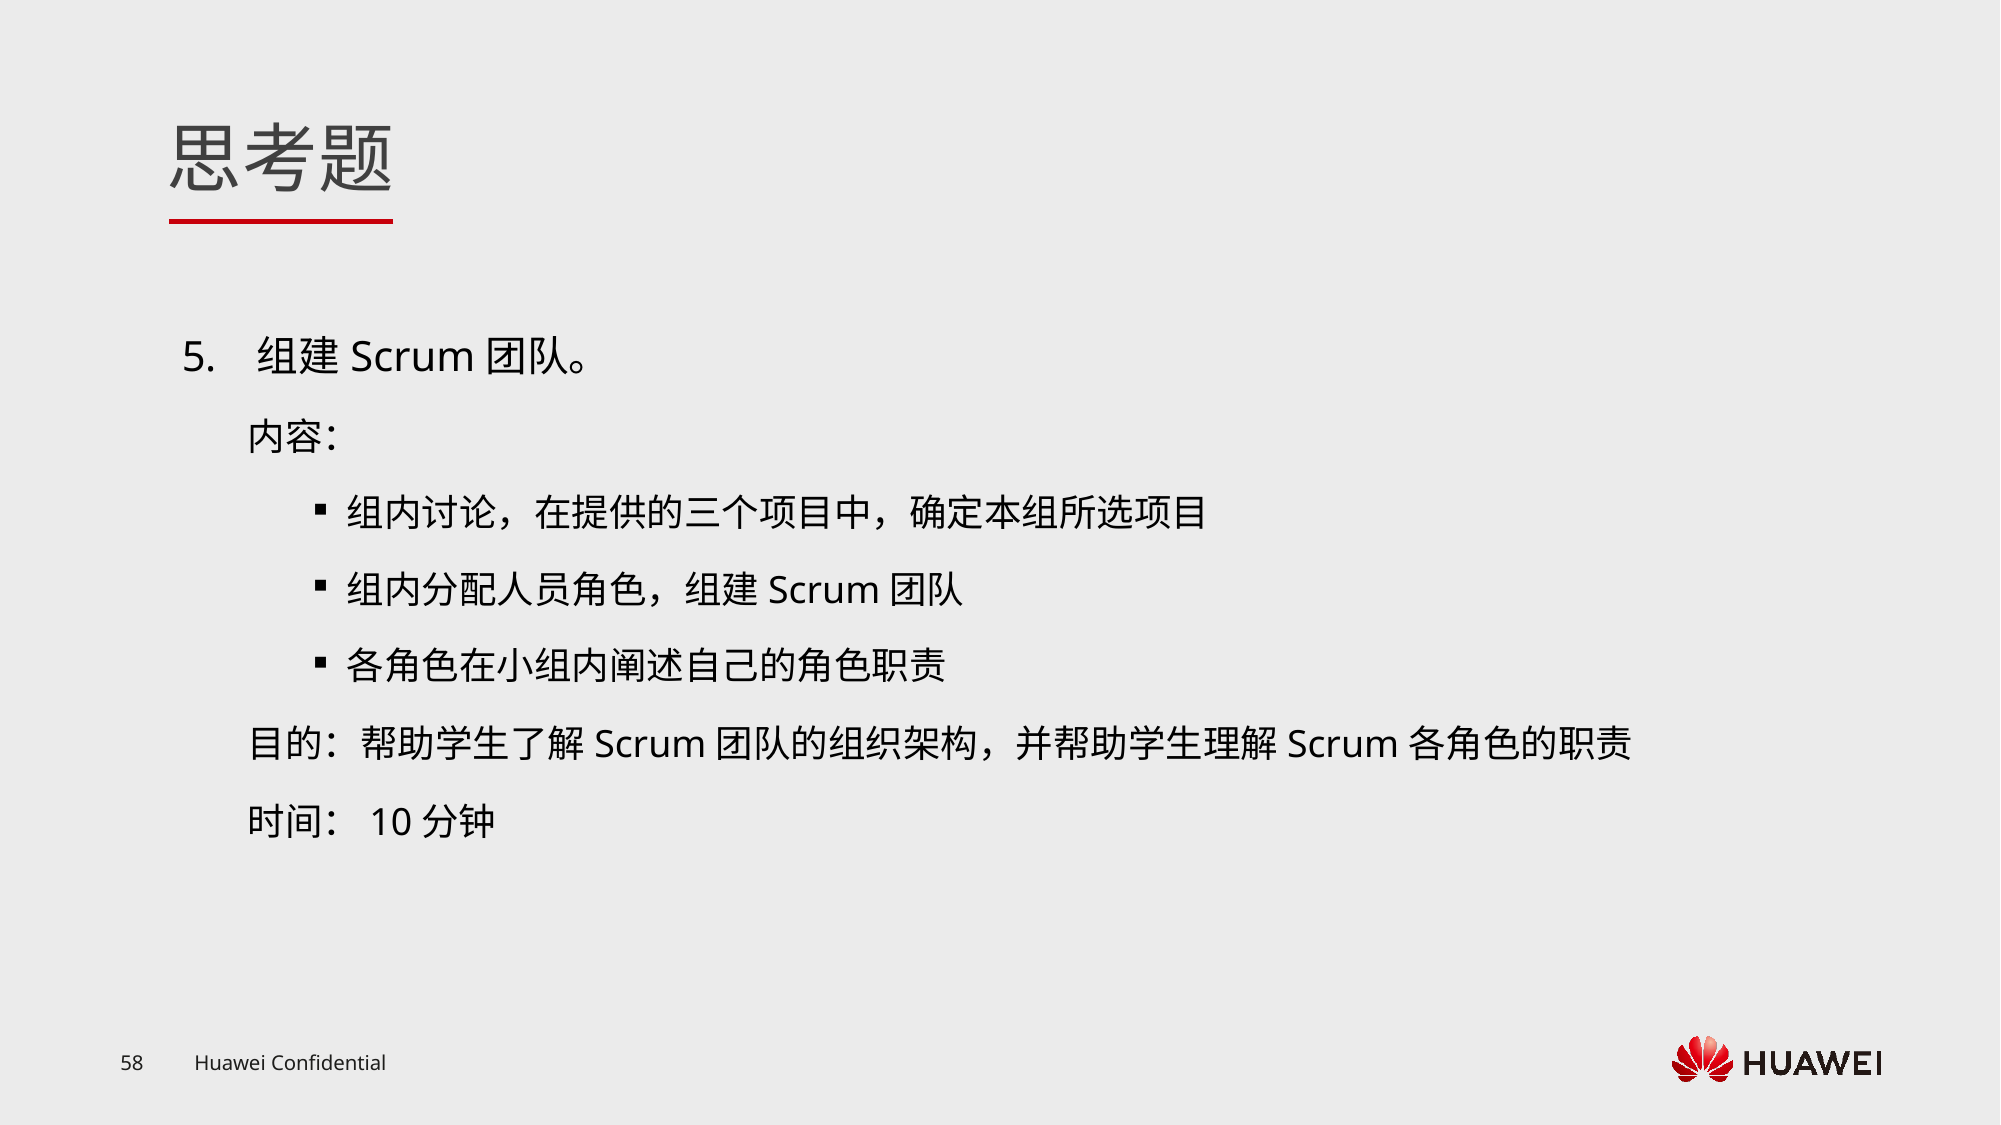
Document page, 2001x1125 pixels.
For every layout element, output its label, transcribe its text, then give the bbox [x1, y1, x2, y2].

list 组建Scrum团队。 内容： 组内讨论，在提供的三个项目中，确定本组所选项目 组内分配人员角色，组建Scrum团队 各角色在小组内阐述自己的角色职责 目的：帮助学生了解Scrum团队的组织架构，并帮助学生理解Scrum各角色的职责 时间：10分钟 [167, 302, 1833, 970]
picture [1672, 1036, 1881, 1082]
